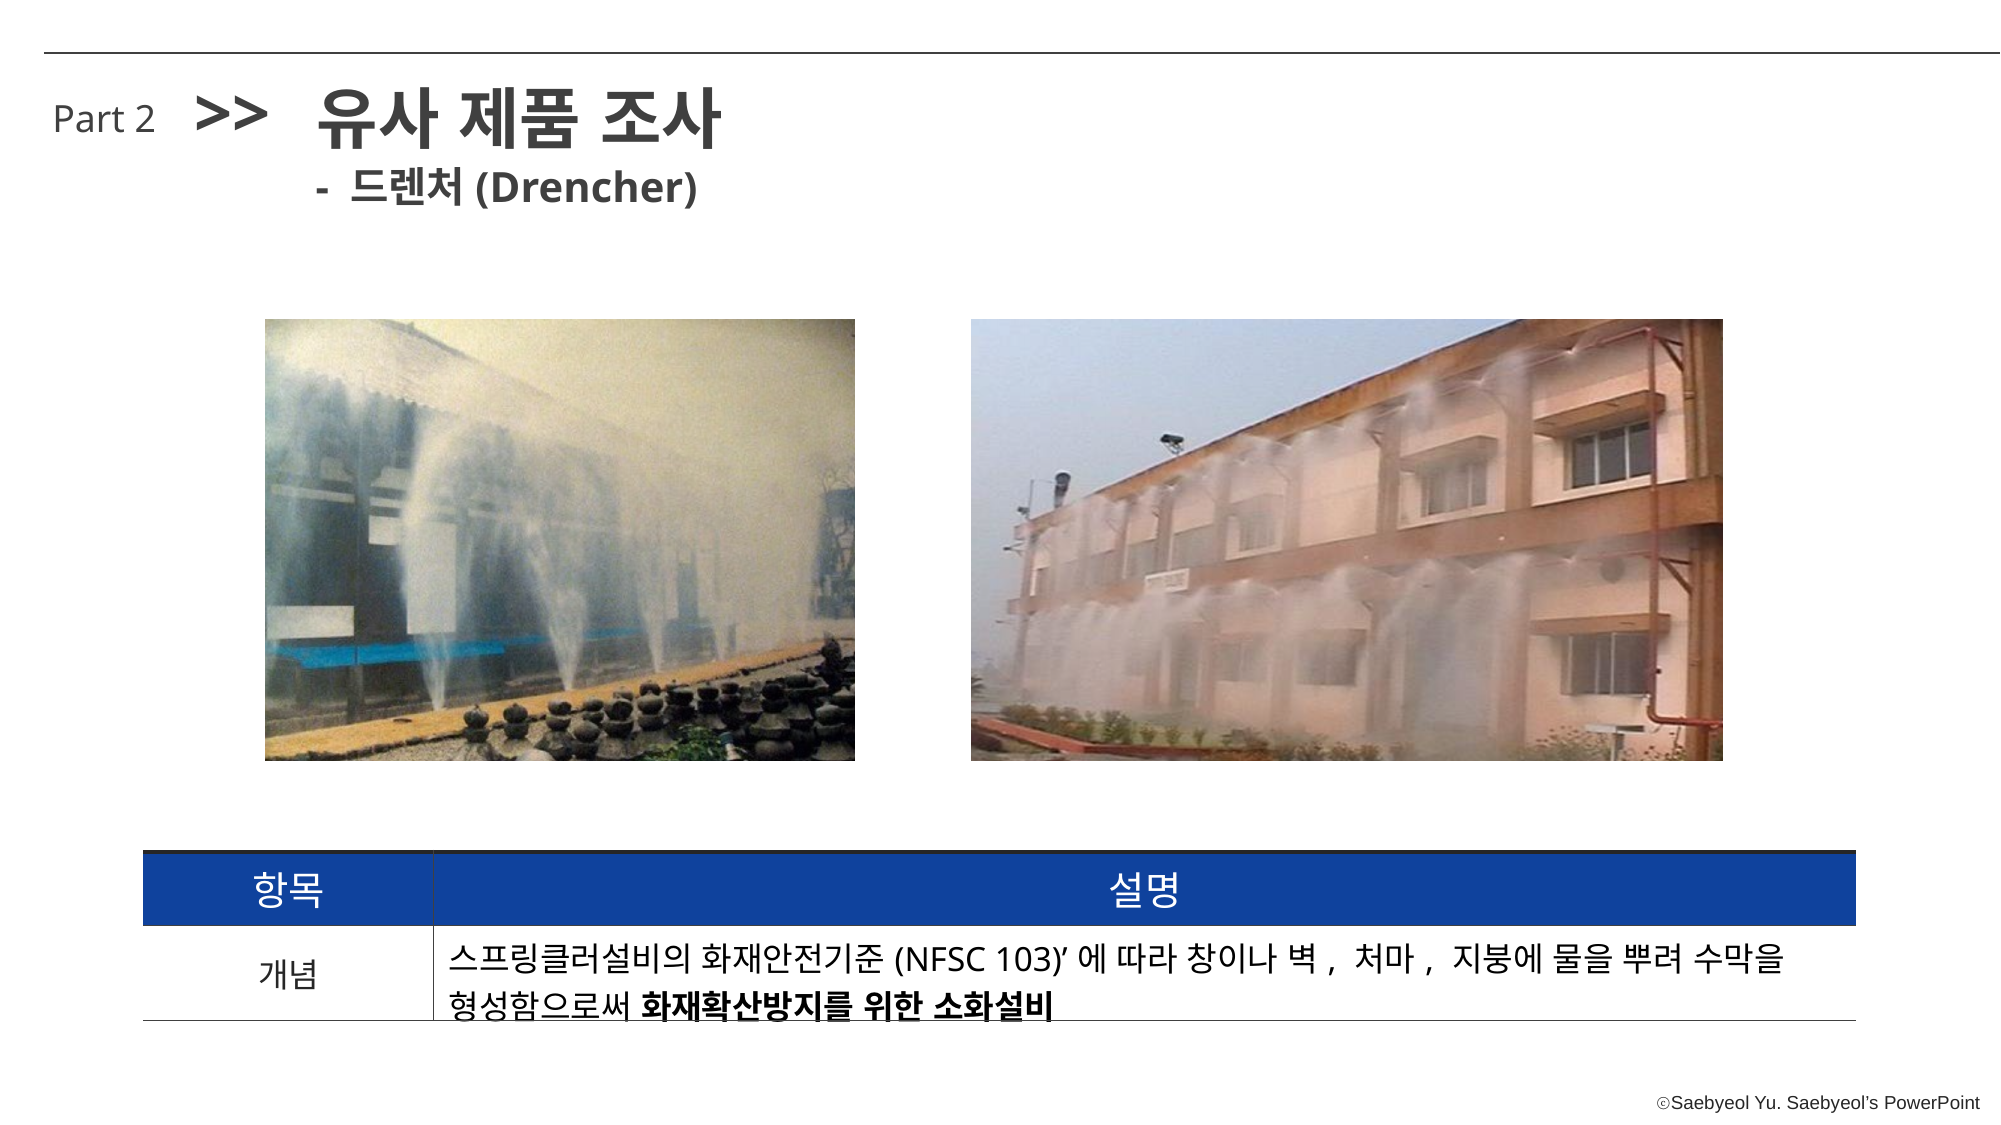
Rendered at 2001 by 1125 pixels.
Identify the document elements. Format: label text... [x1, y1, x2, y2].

picture [971, 319, 1723, 761]
picture [265, 319, 855, 761]
table_cell 스프링클러설비의 화재안전기준(NFSC 103)’에 따라 창이나 벽, 처마, 지붕에 물을 뿌려 수막을 형성함으로써 화재확산방지를 위한 소화설비 [434, 926, 1856, 1020]
text_box - 드렌처(Drencher) [300, 153, 1102, 219]
text_box >> [179, 63, 286, 159]
text_box Part 2 [37, 87, 171, 147]
table_cell 개념 [143, 926, 433, 1020]
table_header 항목 [143, 854, 433, 925]
table_header 설명 [434, 854, 1856, 925]
text_box 유사 제품 조사 [302, 69, 739, 153]
